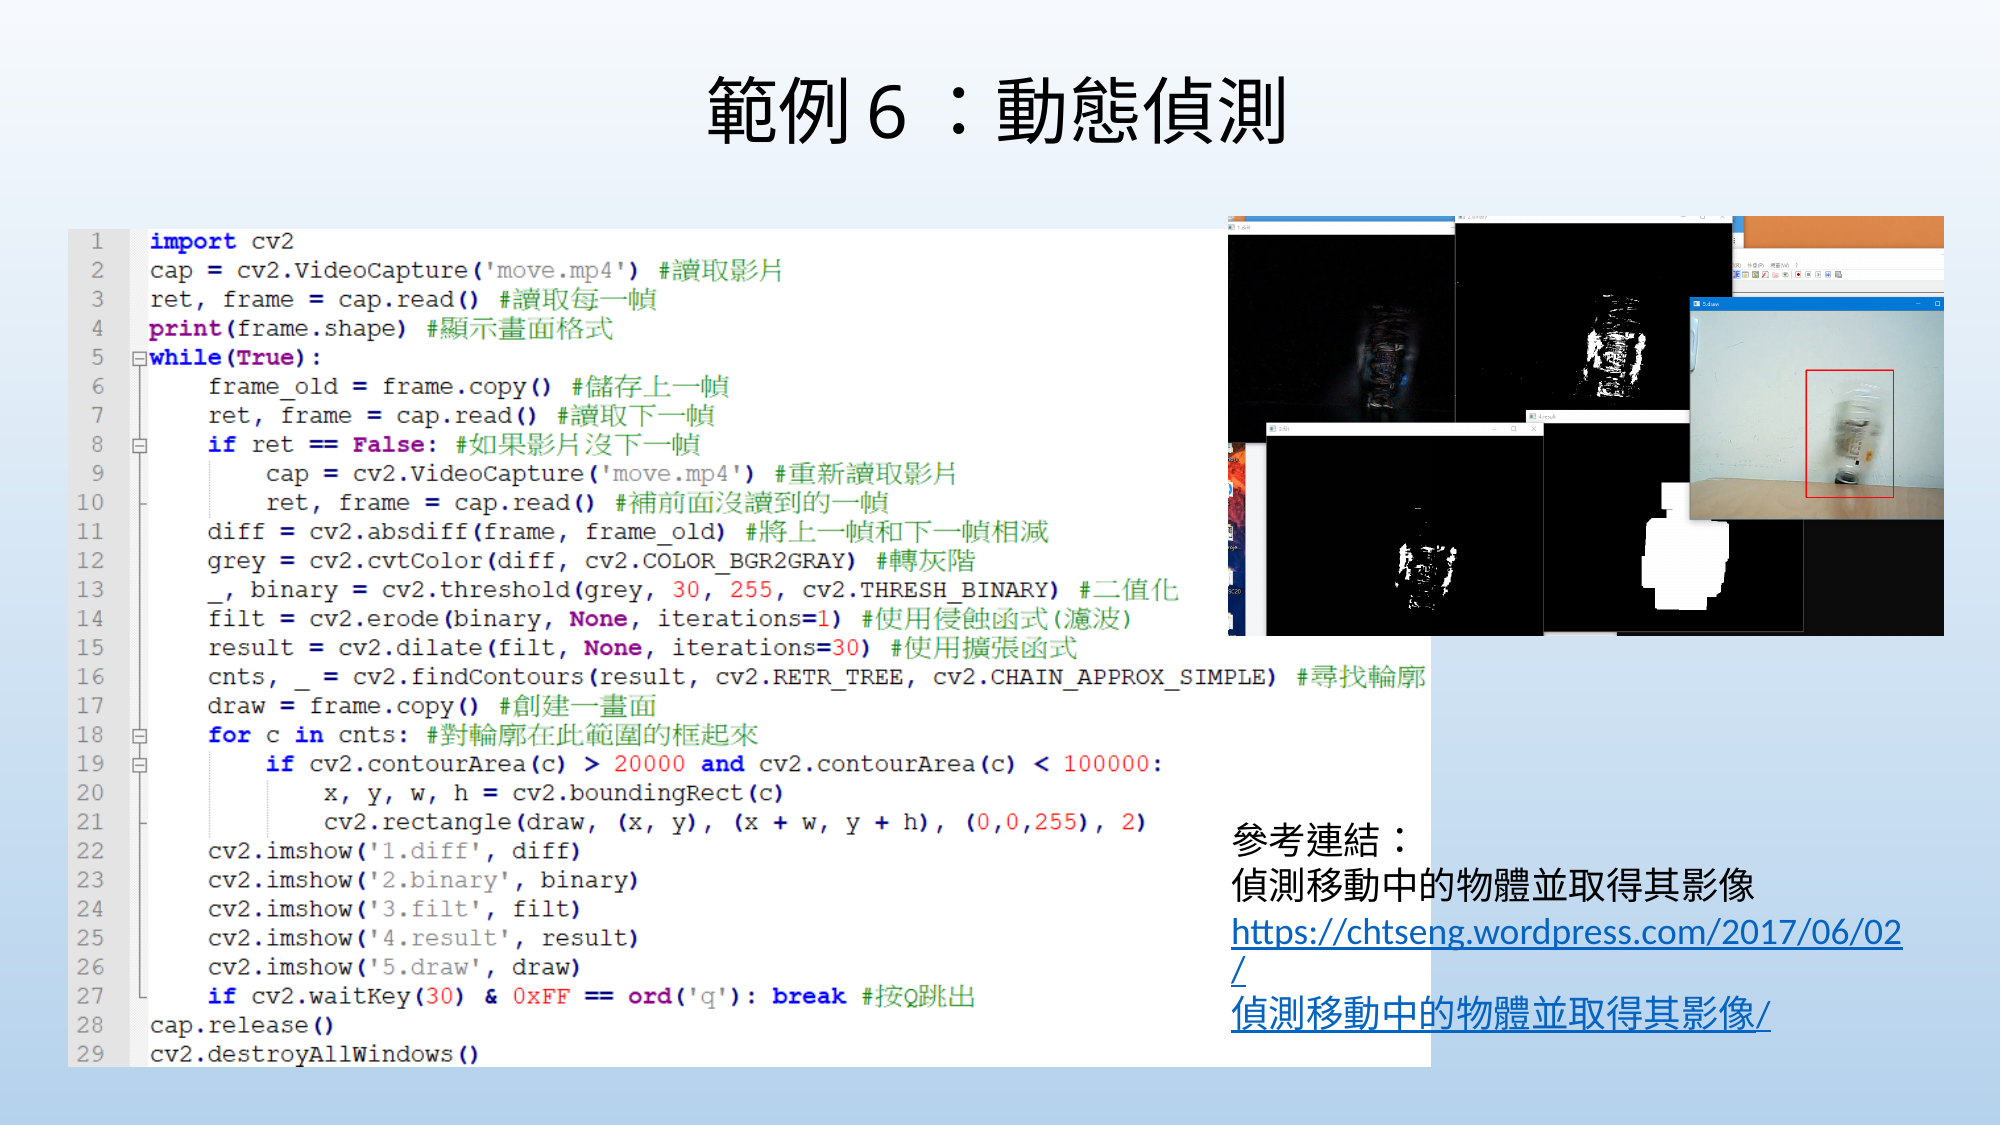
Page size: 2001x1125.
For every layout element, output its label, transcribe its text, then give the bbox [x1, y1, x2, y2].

title 範例6：動態偵測 [187, 67, 1808, 163]
text_box 參考連結： 偵測移動中的物體並取得其影像 https://chtseng.wordpress.com/2017/06/02/偵測移動中的物體並取得其影像/ [1431, 809, 1932, 1014]
picture [68, 216, 1944, 1067]
